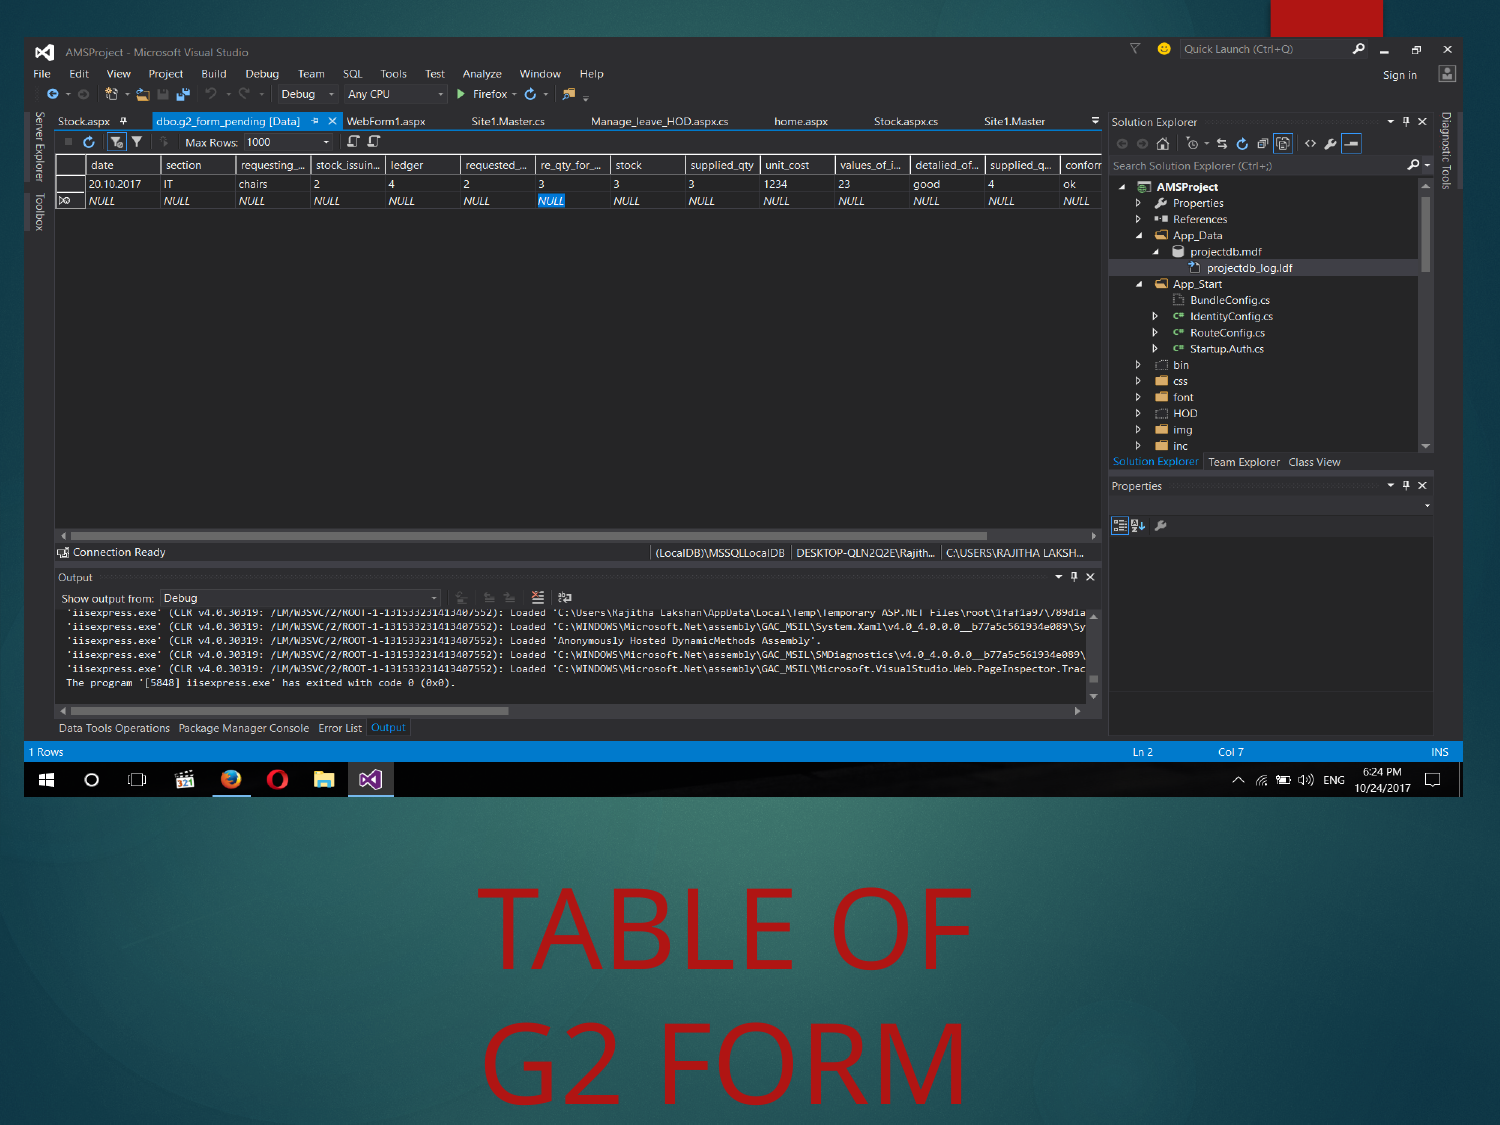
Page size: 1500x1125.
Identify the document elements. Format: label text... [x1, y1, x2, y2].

picture [24, 37, 1463, 798]
text_box TABLE OF G2 FORM [462, 849, 990, 1125]
